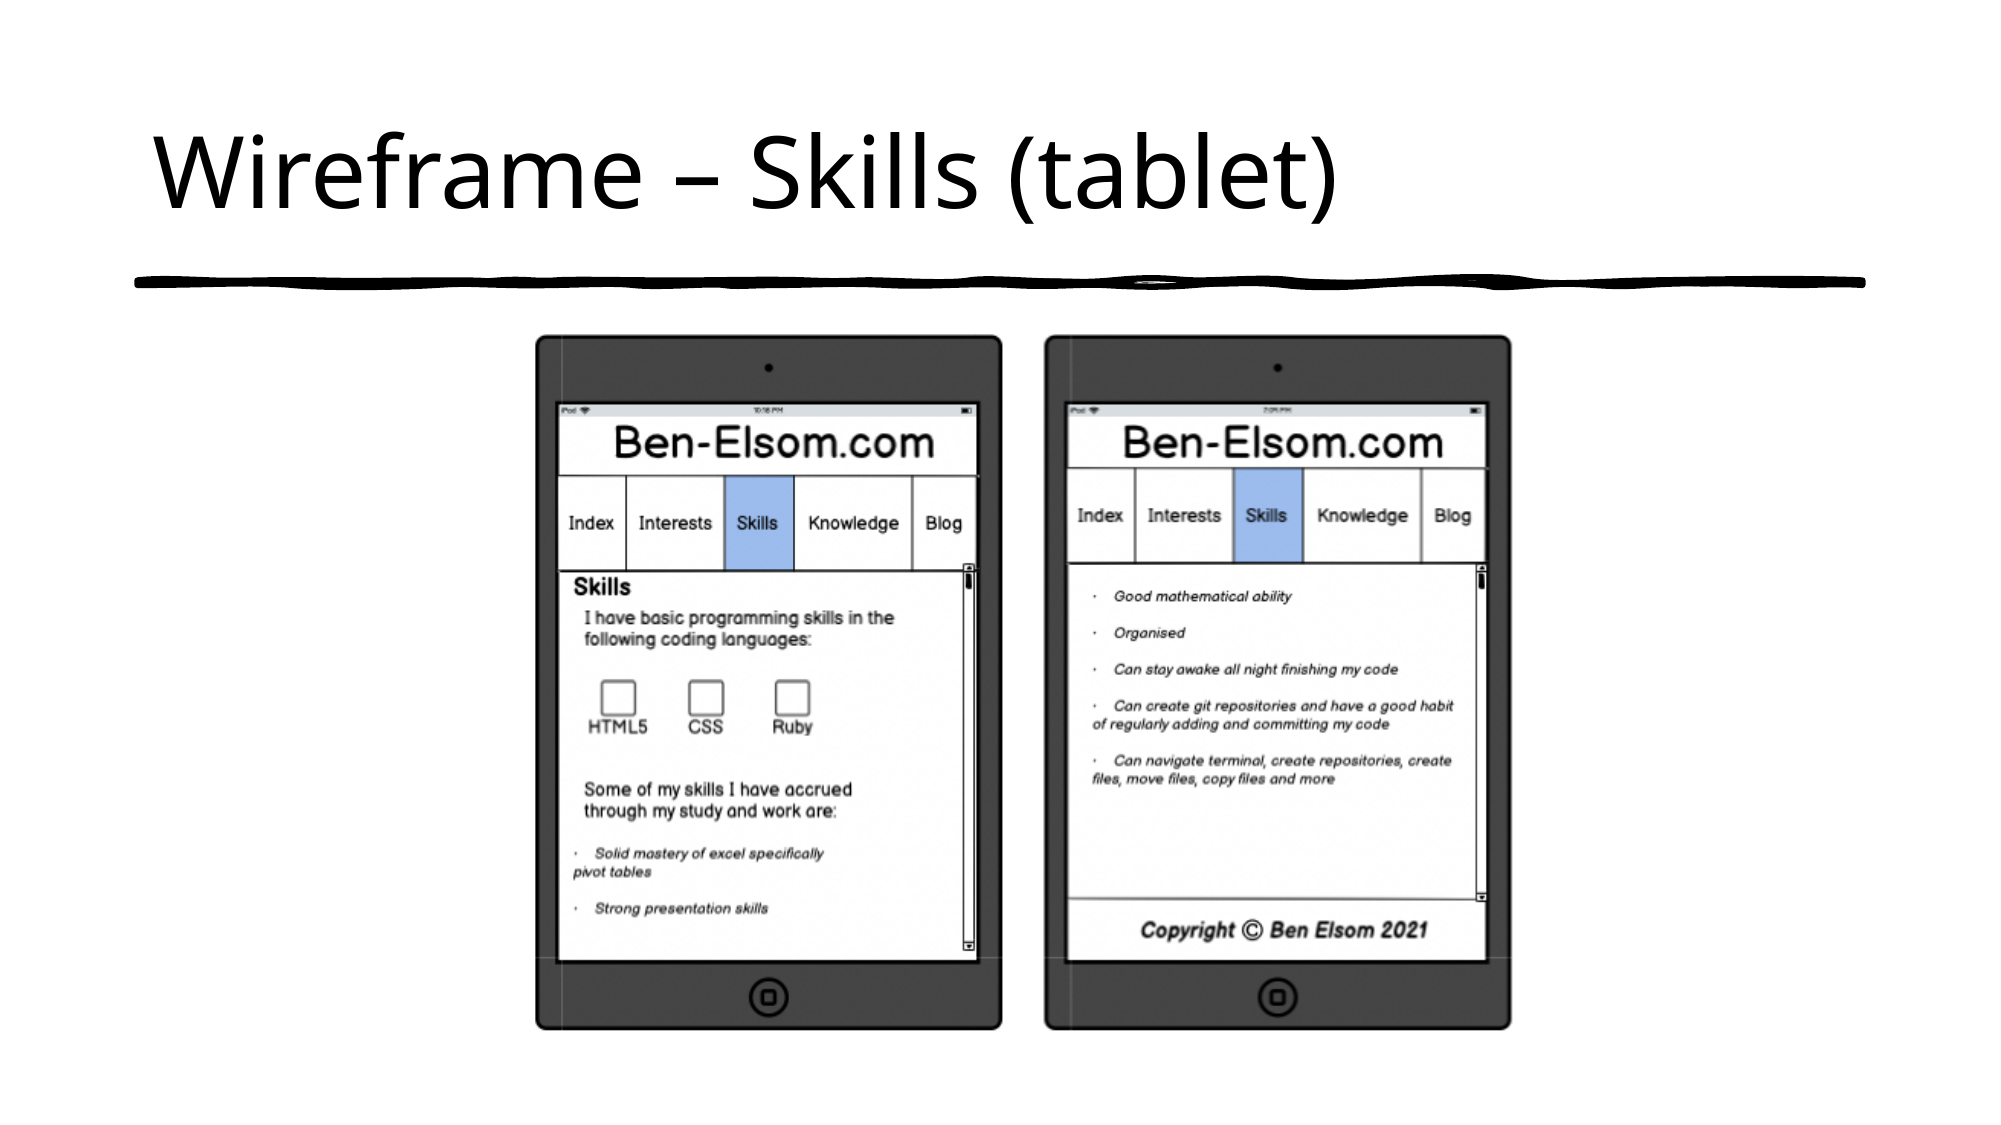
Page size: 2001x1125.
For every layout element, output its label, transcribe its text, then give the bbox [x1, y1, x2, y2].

title Wireframe – Skills (tablet) [137, 59, 1863, 278]
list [501, 304, 1546, 1061]
